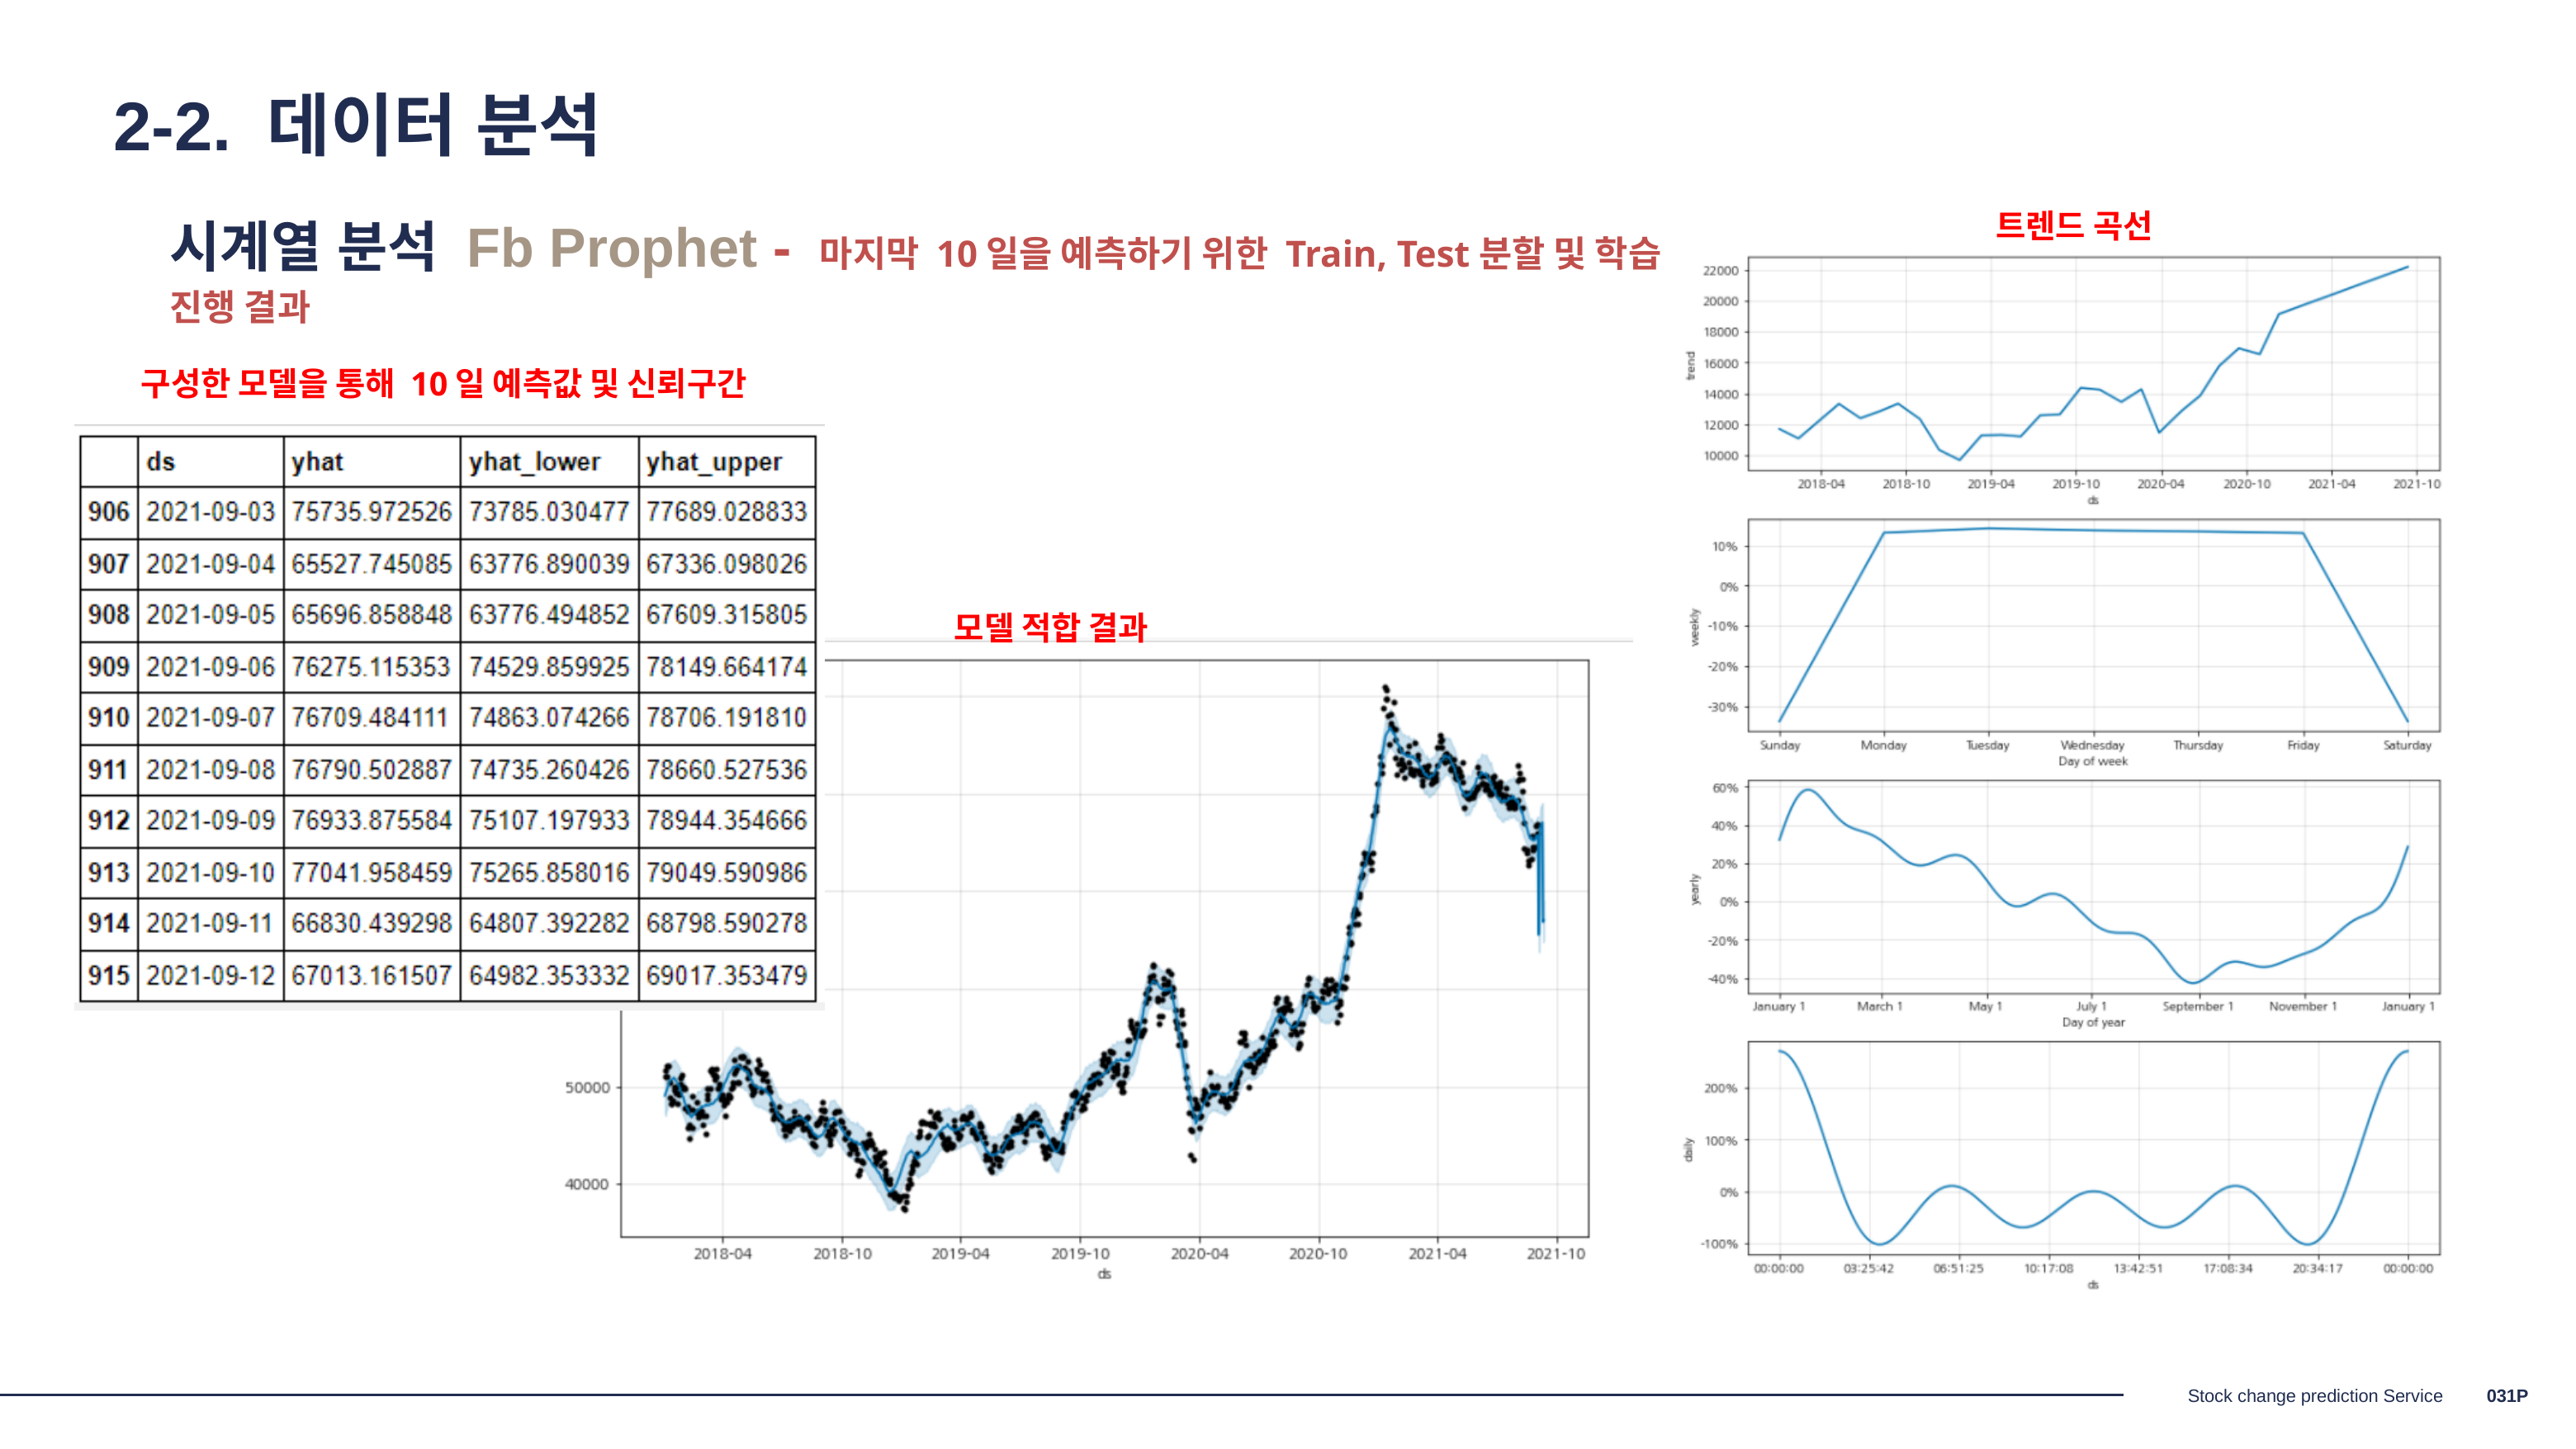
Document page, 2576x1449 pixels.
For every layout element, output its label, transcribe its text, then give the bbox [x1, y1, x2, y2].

text_box 시계열 분석 Fb Prophet - 마지막 10일을 예측하기 위한 Train, Test분할 및 학습 진행 결과 [157, 196, 1712, 334]
picture [73, 424, 1633, 1308]
text_box 구성한 모델을 통해 10일 예측값 및 신뢰구간 [128, 345, 879, 415]
text_box 트렌드 곡선 [1983, 187, 2276, 245]
picture [1679, 246, 2466, 1308]
text_box 2-2. 데이터 분석 [101, 75, 989, 171]
text_box 모델 적합 결과 [941, 589, 1361, 636]
text_box Stock change prediction Service [2175, 1377, 2402, 1412]
slide_number 0‹#›P [2402, 1370, 2541, 1420]
